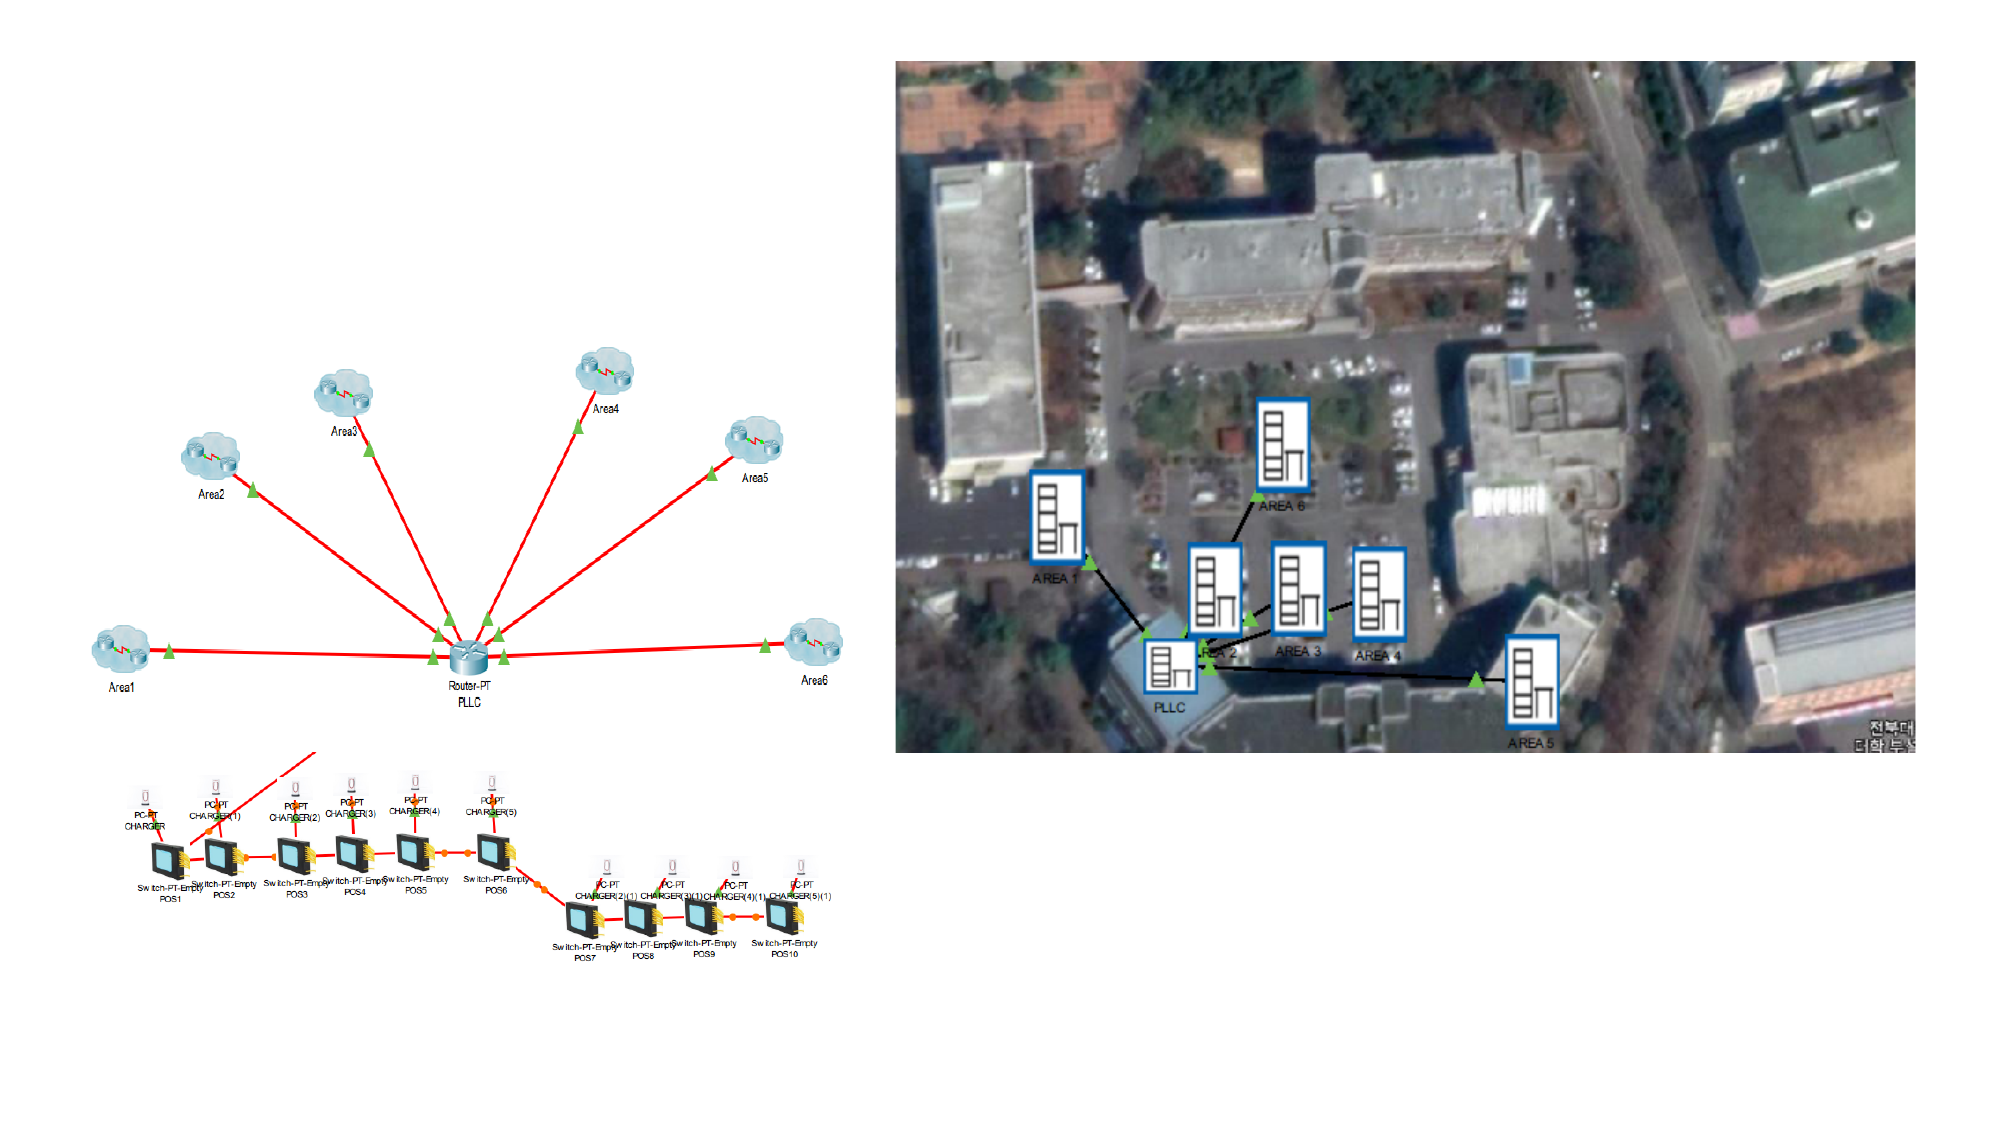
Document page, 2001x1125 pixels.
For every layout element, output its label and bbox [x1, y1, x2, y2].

picture [96, 752, 855, 977]
picture [895, 61, 1921, 753]
picture [61, 314, 879, 732]
